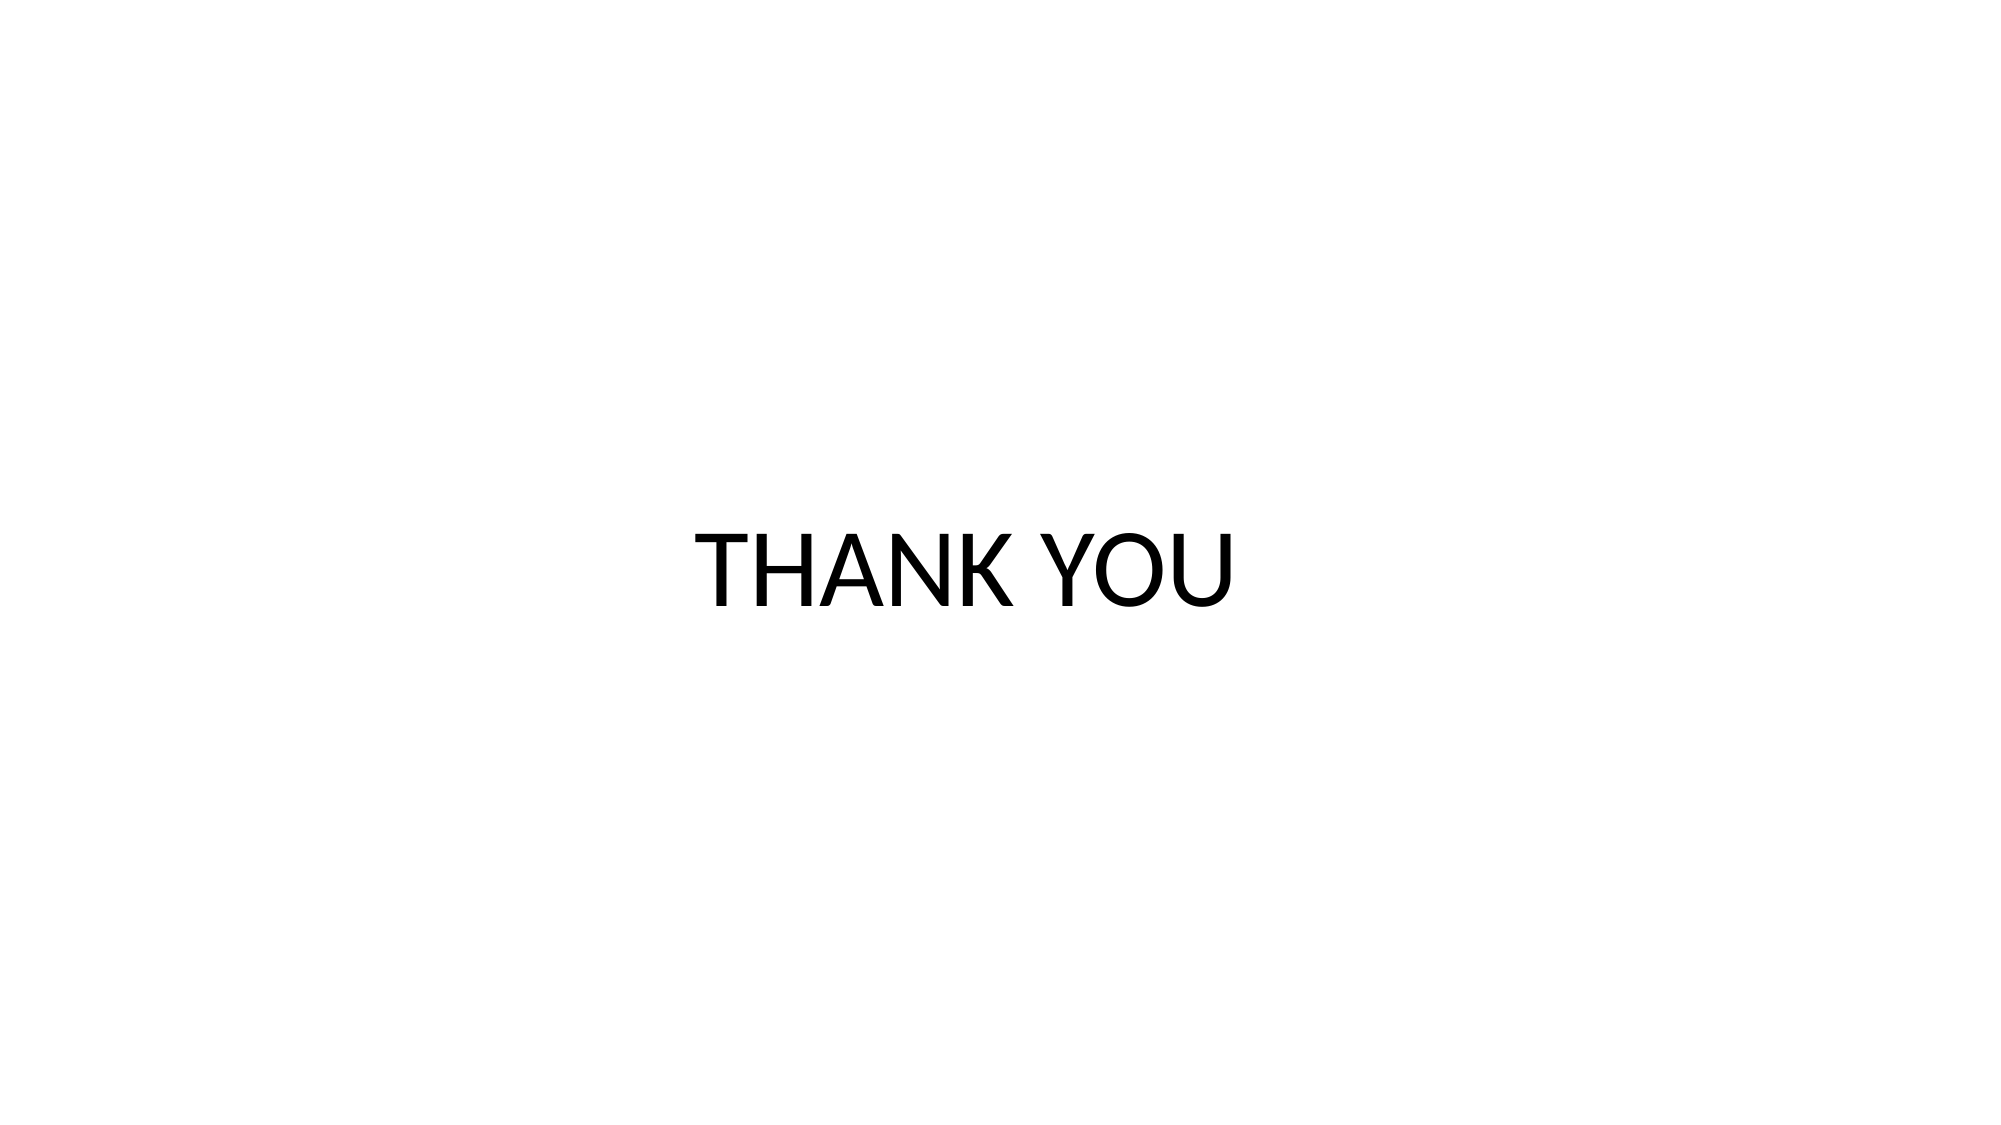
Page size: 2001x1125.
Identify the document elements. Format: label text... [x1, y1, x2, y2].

text_box THANK YOU [453, 486, 1481, 637]
